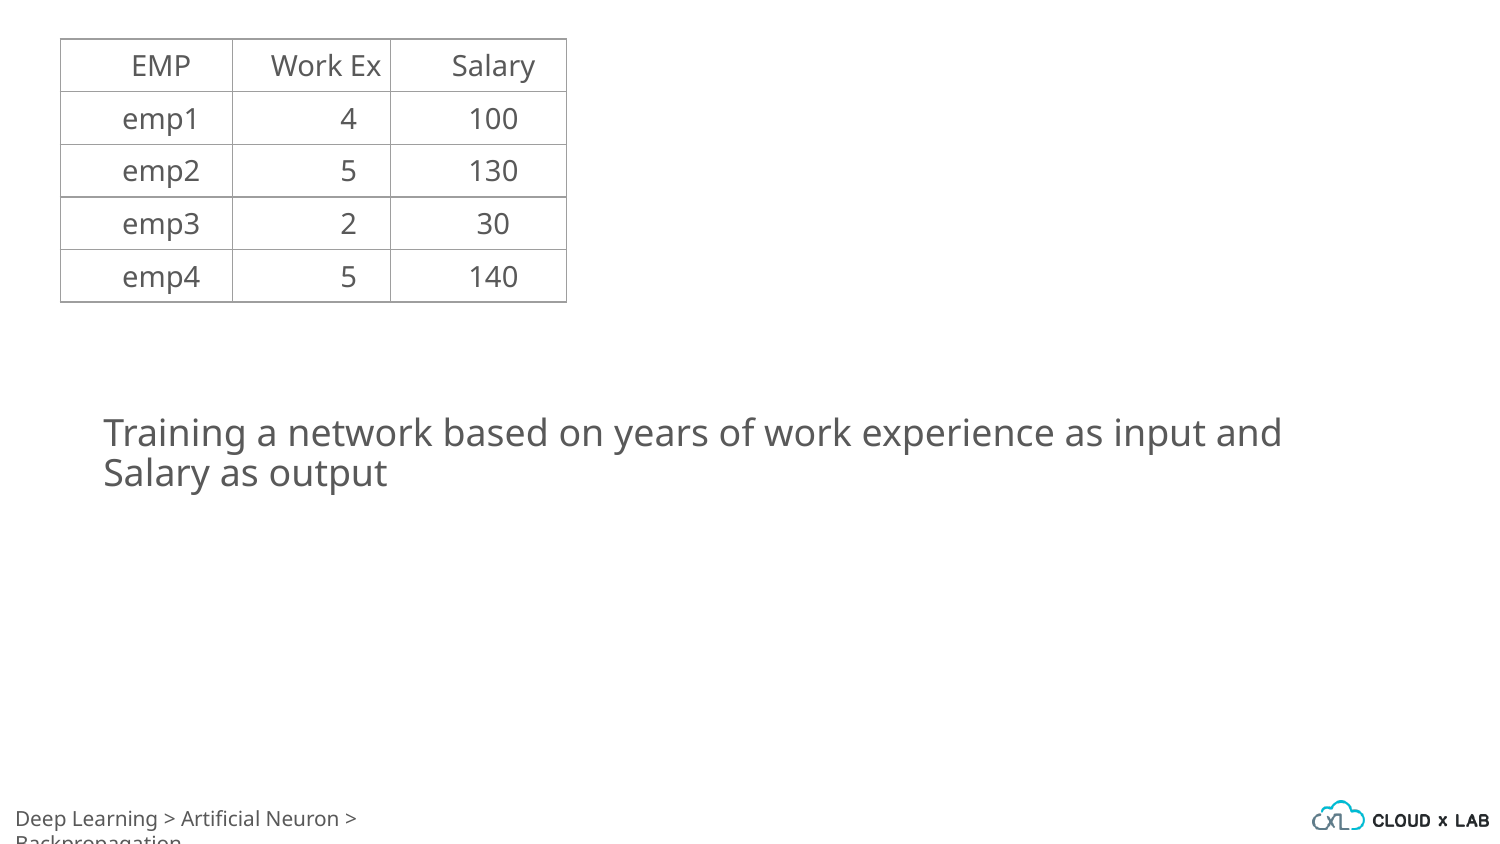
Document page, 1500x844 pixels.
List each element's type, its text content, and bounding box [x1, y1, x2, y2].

table_cell 100 [391, 92, 566, 144]
table_header Salary [391, 40, 566, 91]
table_cell 30 [391, 198, 566, 249]
table_cell emp2 [61, 145, 232, 196]
table_cell emp3 [61, 198, 232, 249]
table_cell emp4 [61, 250, 232, 301]
table_cell 2 [233, 198, 390, 249]
table_cell 4 [233, 92, 390, 144]
table_cell 5 [233, 145, 390, 196]
text_box Training a network based on years of work experience as input and Salary as output [103, 403, 1397, 506]
table_header Work Ex [233, 40, 390, 91]
text_box Deep Learning > Artificial Neuron > Backpropagation [0, 790, 498, 836]
table_cell emp1 [61, 92, 232, 144]
table_cell 140 [391, 250, 566, 301]
picture [1312, 800, 1490, 830]
table_cell 130 [391, 145, 566, 196]
table_cell 5 [233, 250, 390, 301]
table_header EMP [61, 40, 232, 91]
